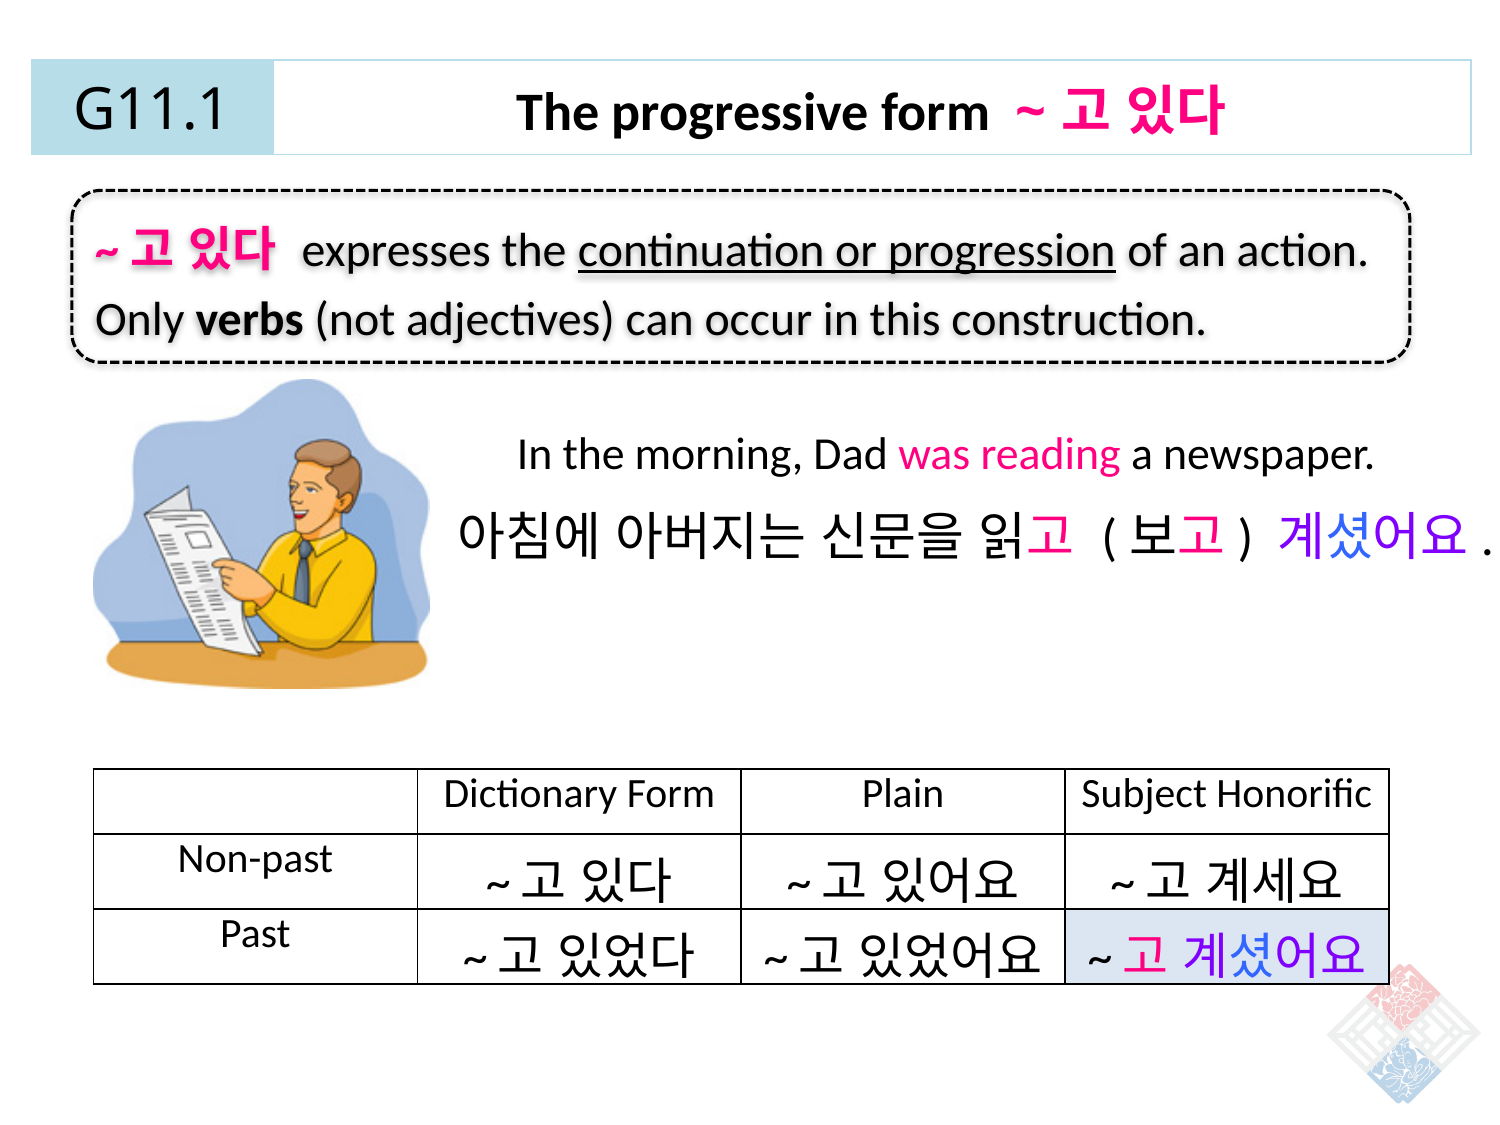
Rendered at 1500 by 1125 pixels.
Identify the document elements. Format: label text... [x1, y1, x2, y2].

text_box ~고 있다 expresses the continuation or progression of an action. Only verbs (not adjectives) can occur in this construction. [71, 189, 1411, 364]
table_cell Past [94, 910, 417, 983]
table_cell ~고 계셨어요 [1066, 910, 1388, 983]
table_cell ~고 계세요 [1066, 835, 1388, 908]
table_header Dictionary Form [418, 770, 740, 833]
table_cell ~고 있다 [418, 835, 740, 908]
table_cell ~고 있어요 [742, 835, 1064, 908]
table_header [94, 770, 417, 833]
table_header The progressive form ~고 있다 [274, 61, 1470, 154]
table_header G11.1 [32, 61, 272, 154]
table_cell ~고 있었다 [418, 910, 740, 983]
picture [93, 378, 431, 690]
text_box 아침에 아버지는 신문을 읽고 (보고) 계셨어요. [443, 496, 1500, 574]
text_box In the morning, Dad was reading a newspaper. [502, 415, 1391, 486]
table_header Plain [742, 770, 1064, 833]
table_cell Non-past [94, 835, 417, 908]
table_cell ~고 있었어요 [742, 910, 1064, 983]
table_header Subject Honorific [1066, 770, 1388, 833]
